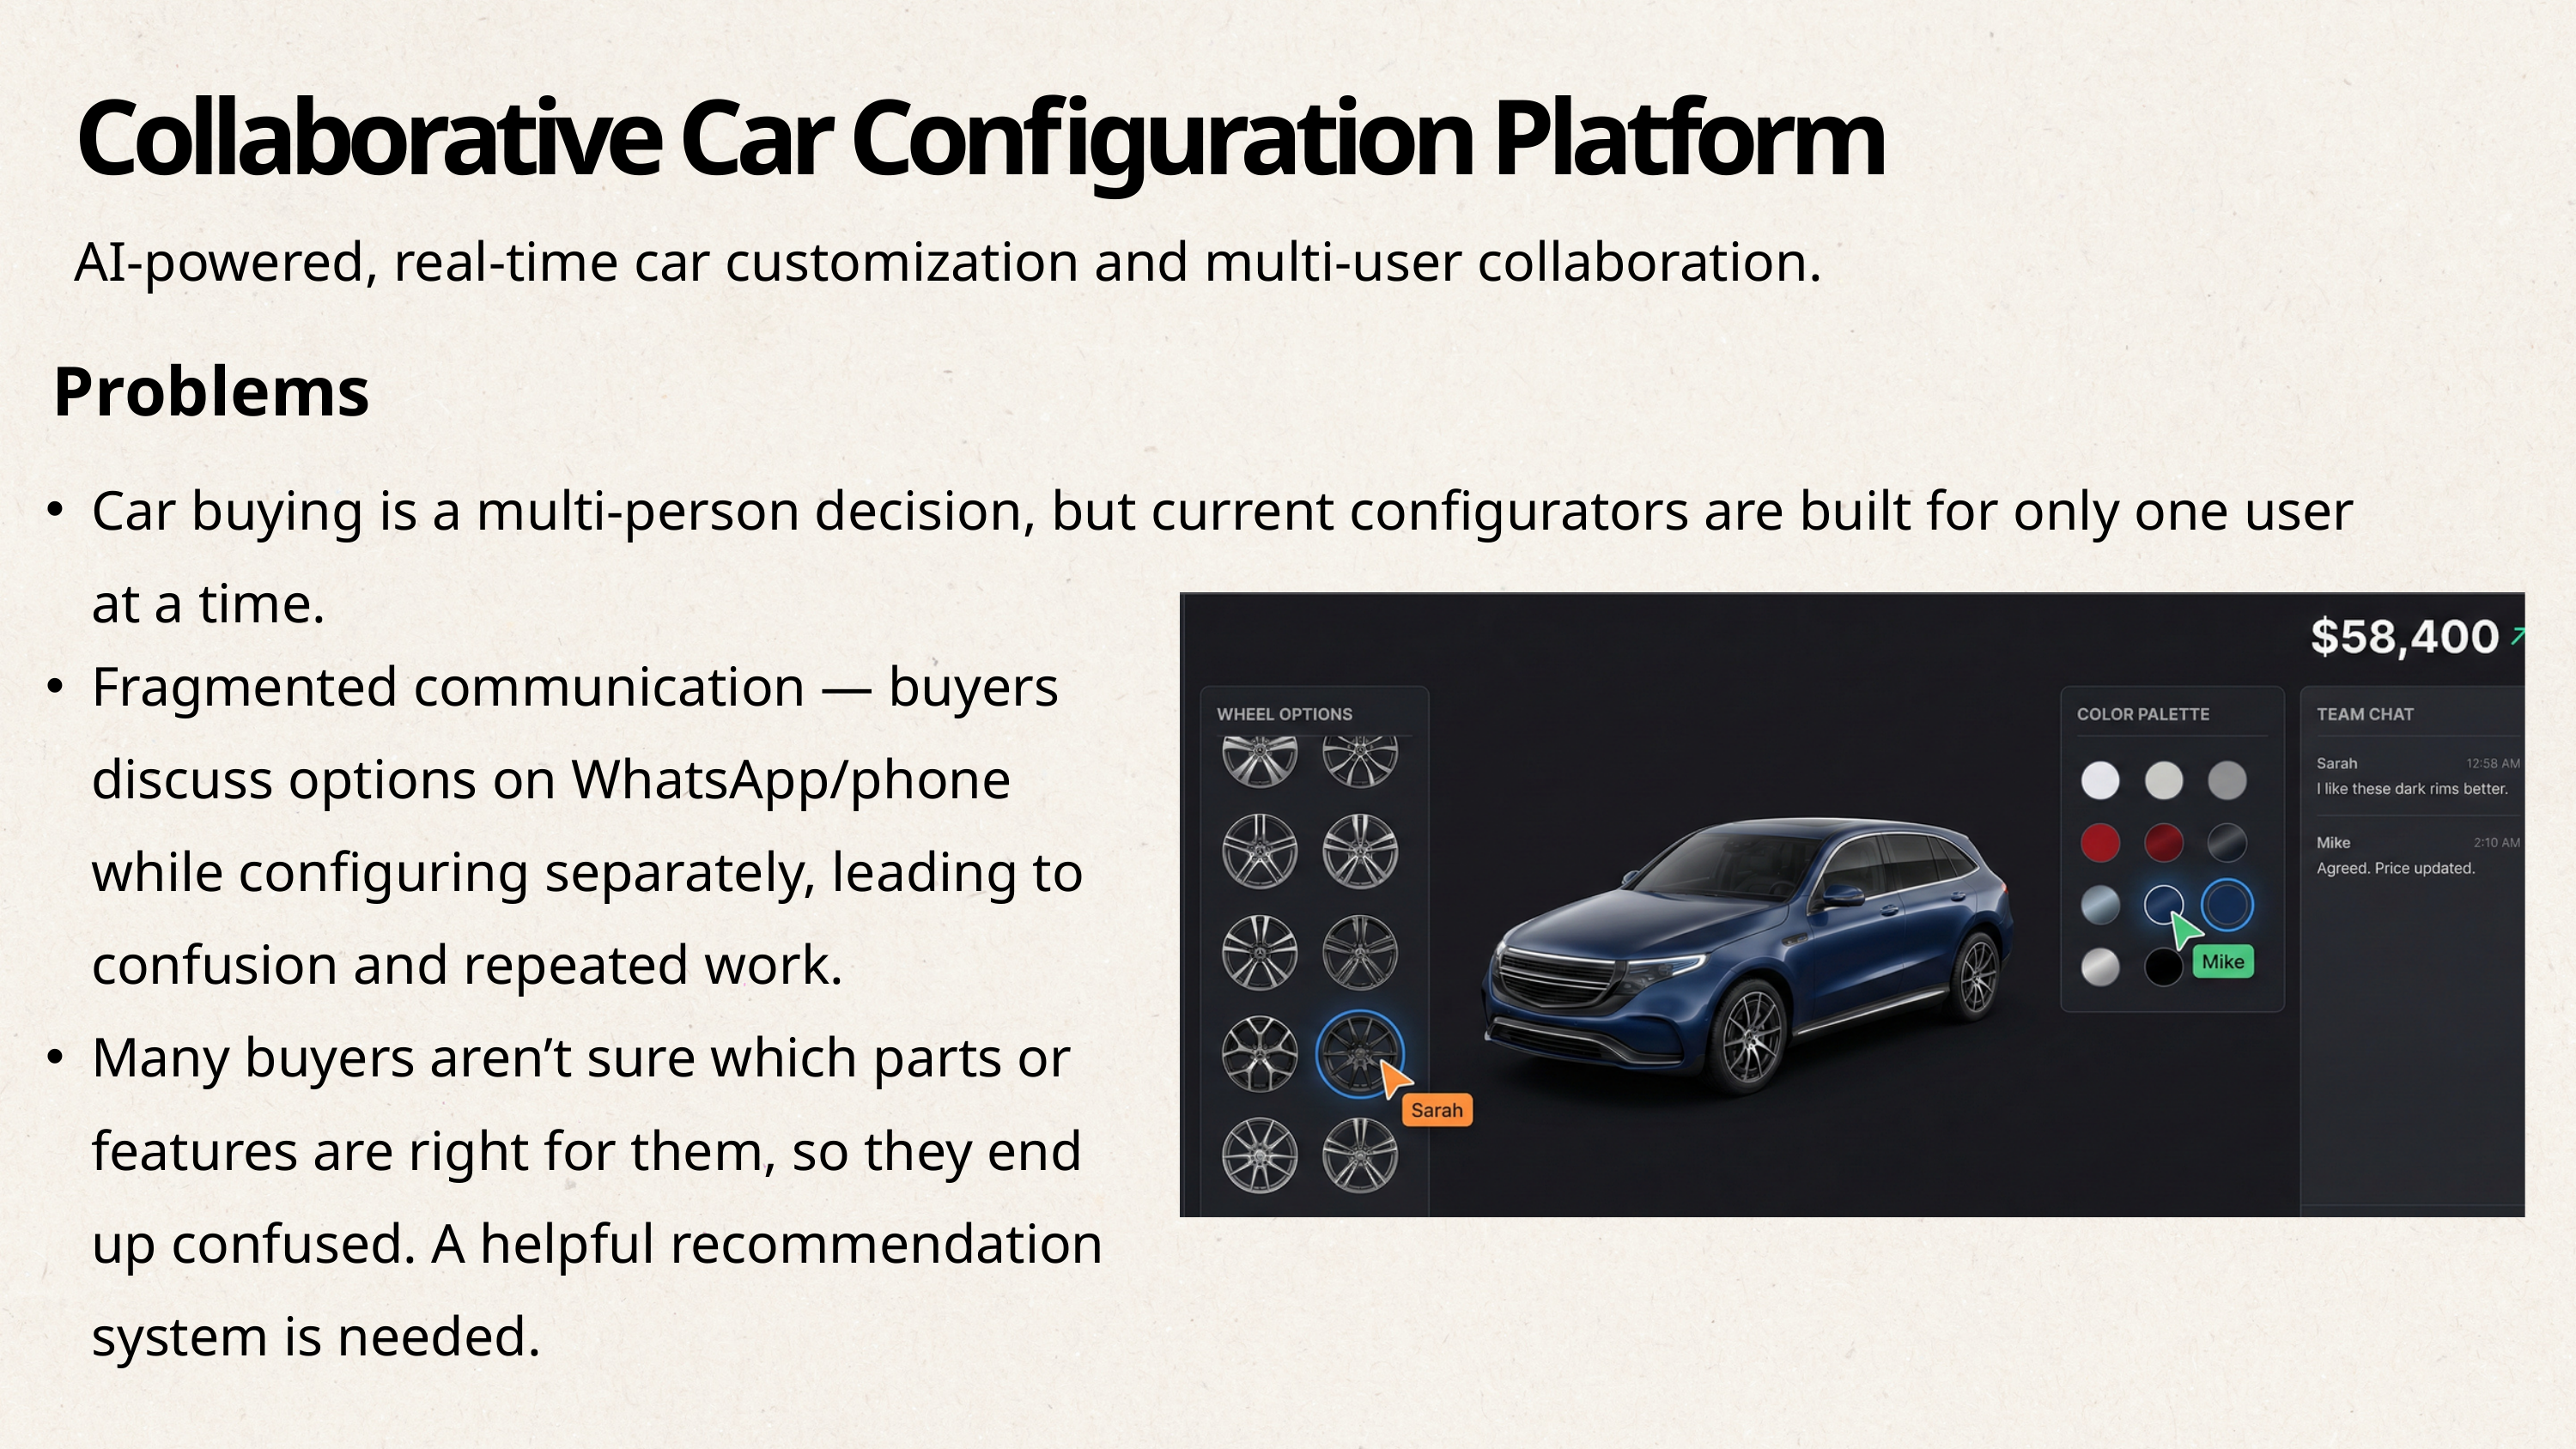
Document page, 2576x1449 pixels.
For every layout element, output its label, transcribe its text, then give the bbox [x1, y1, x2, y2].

text_box AI-powered, real-time car customization and multi-user collaboration. [74, 216, 2117, 367]
text_box Fragmented communication — buyers discuss options on WhatsApp/phone while configuring separately, leading to confusion and repeated work. Many buyers aren’t sure which parts or features are right for them, so they end up confused. A helpful recommendation system is needed. [0, 623, 1160, 1449]
text_box Collaborative Car Configuration Platform [74, 92, 2419, 300]
text_box [0, 0, 2576, 1449]
text_box Car buying is a multi-person decision, but current configurators are built for only one user at a time. [0, 447, 2372, 726]
text_box Problems [0, 334, 424, 430]
text_box [1180, 592, 2525, 1217]
